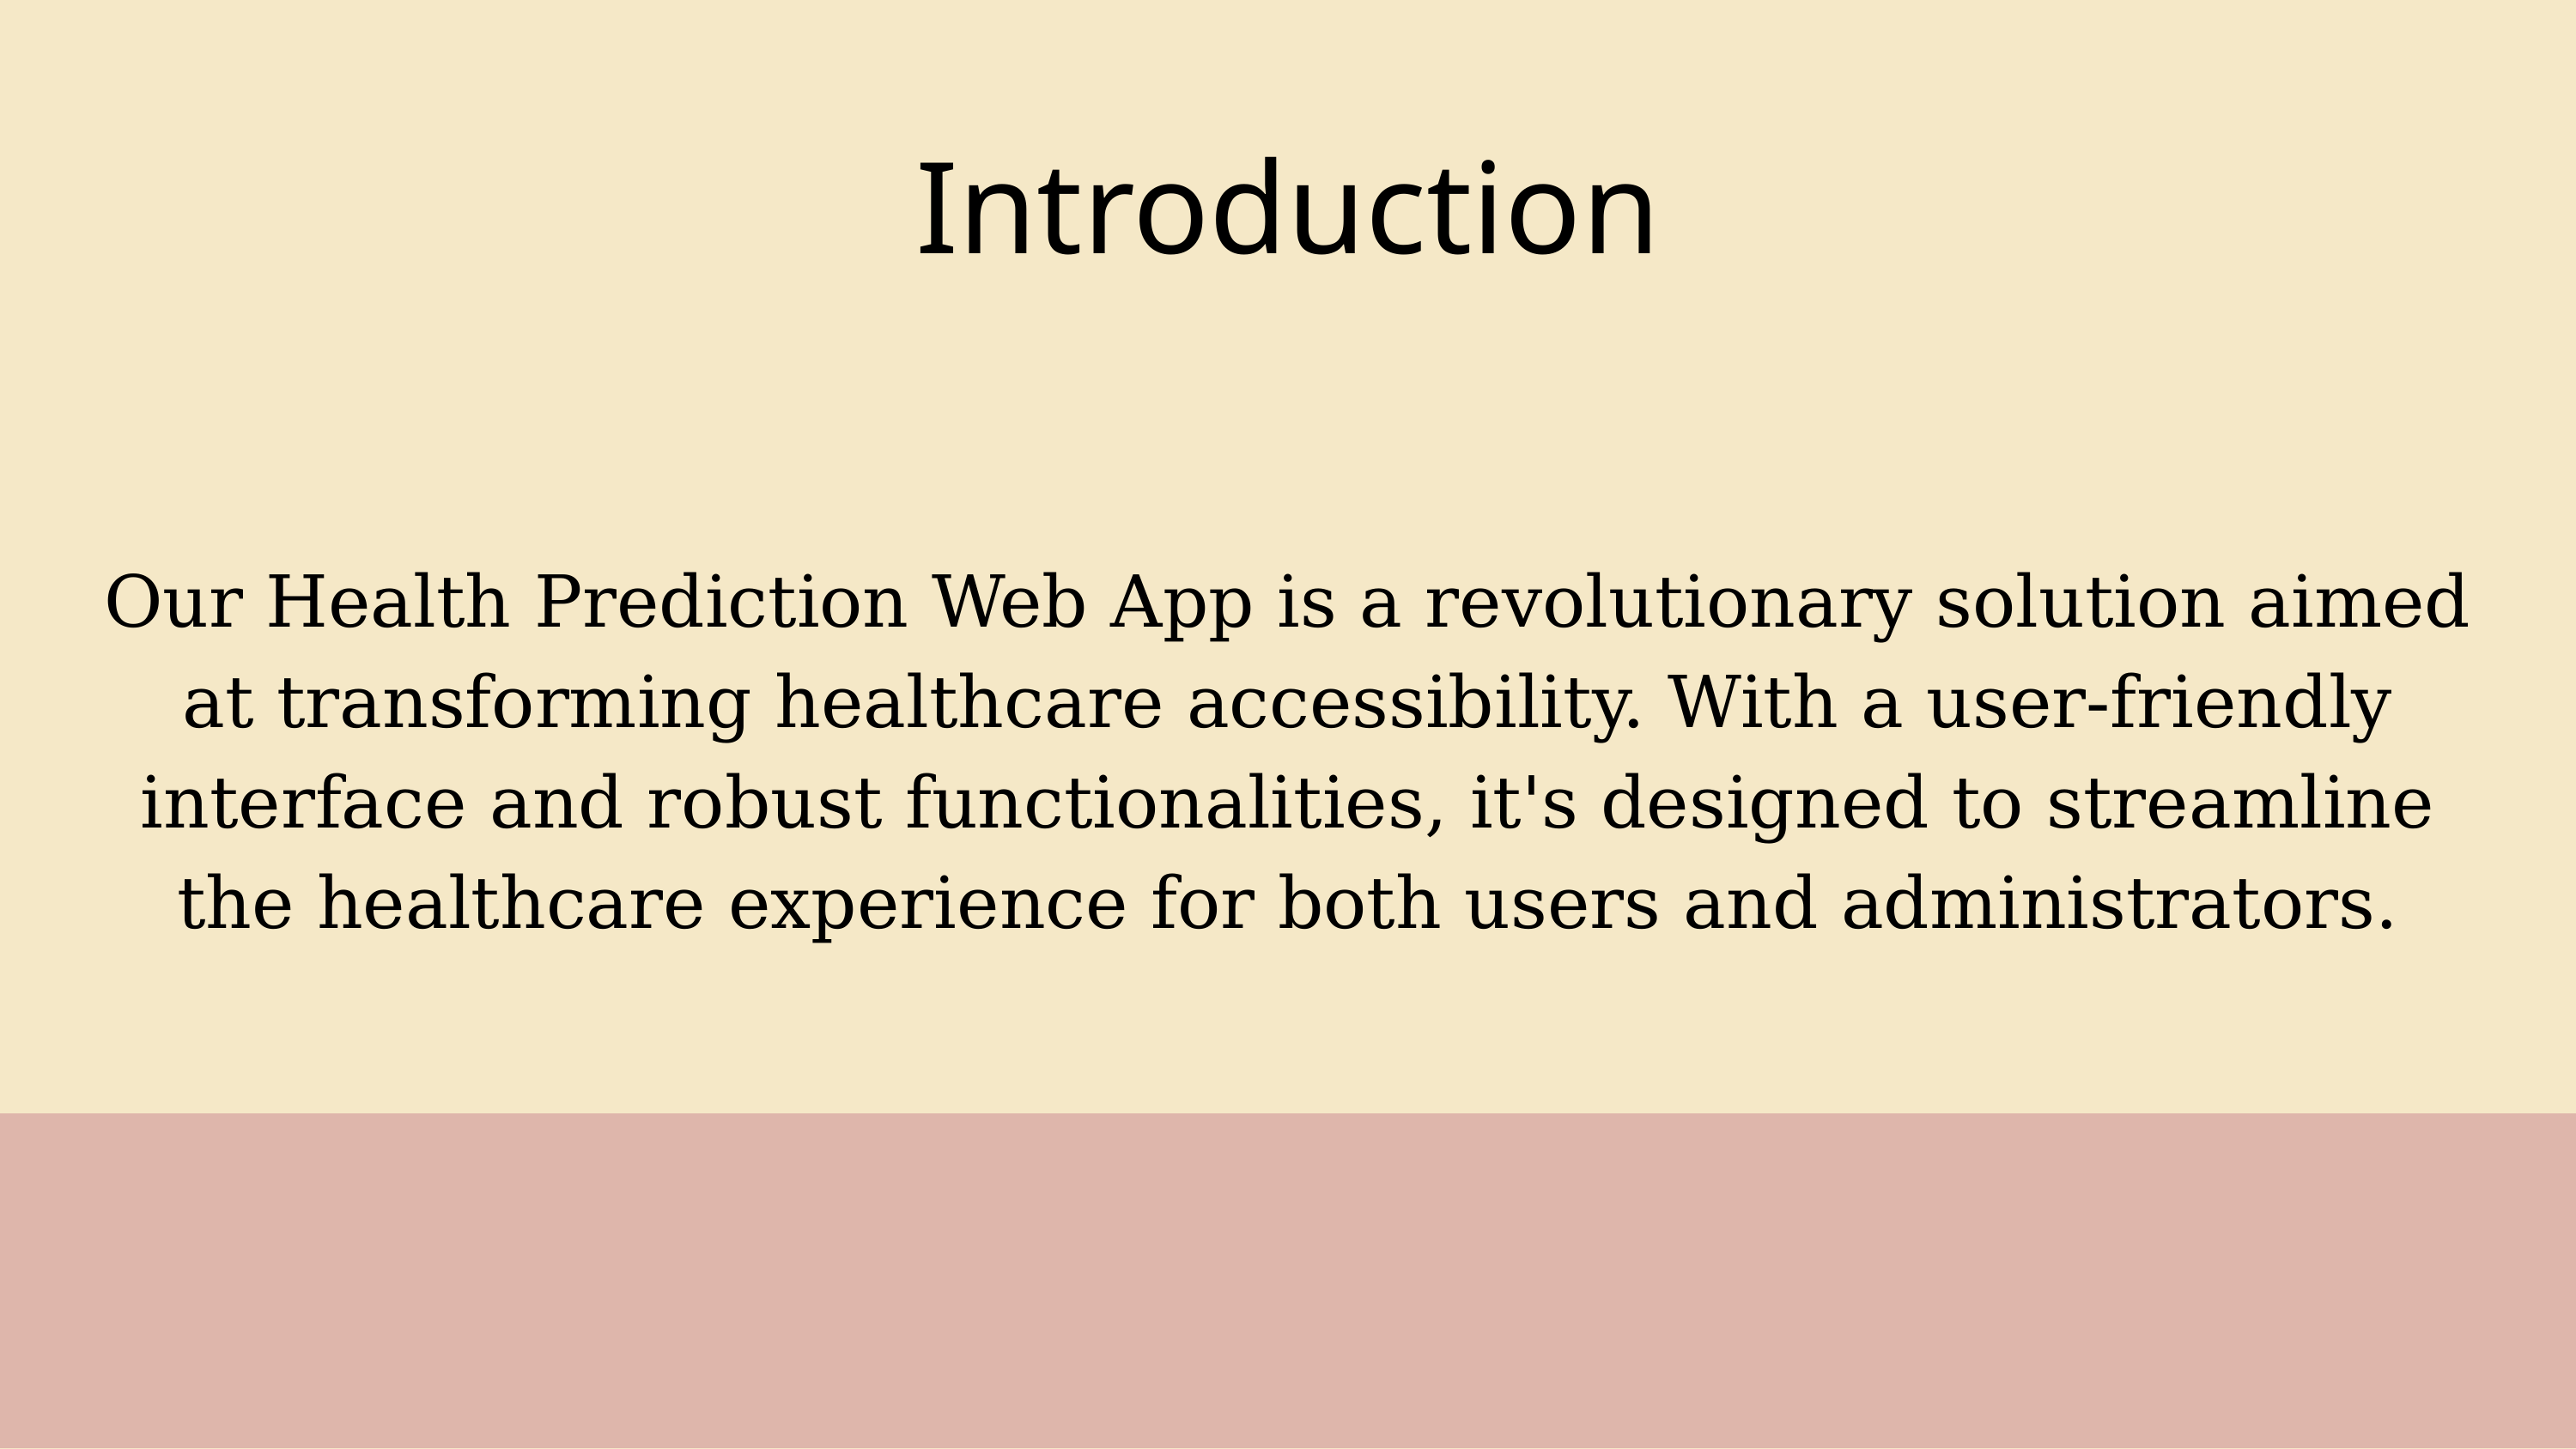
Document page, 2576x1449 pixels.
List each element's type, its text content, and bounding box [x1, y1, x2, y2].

text_box Introduction [716, 159, 1860, 279]
text_box Our Health Prediction Web App is a revolutionary solution aimed at transforming healthcare accessibility. With a user-friendly interface and robust functionalities, it's designed to streamline the healthcare experience for both users and administrators. [94, 541, 2482, 943]
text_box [0, 1113, 2576, 1449]
